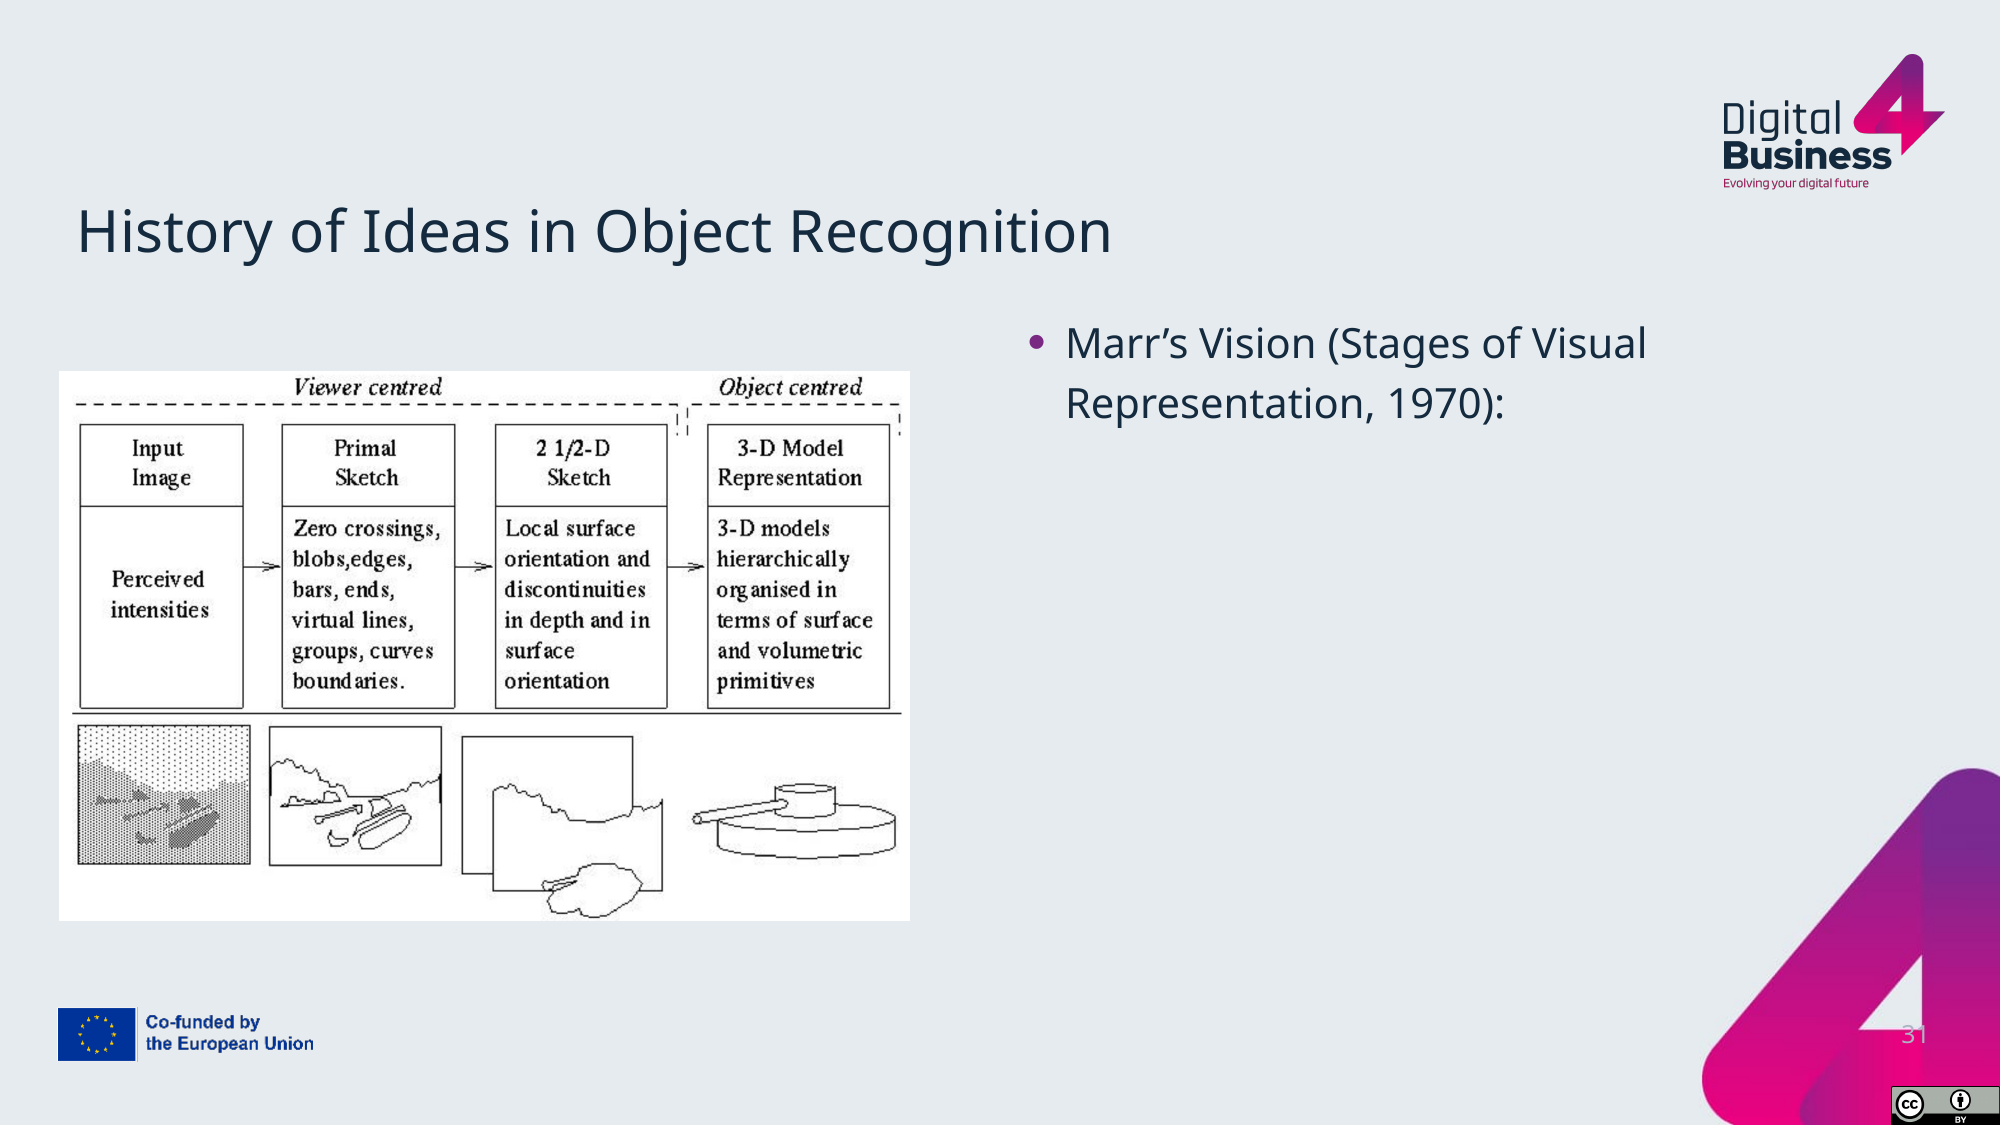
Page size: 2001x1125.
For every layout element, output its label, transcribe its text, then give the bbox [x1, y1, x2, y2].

text_box Marr’s Vision (Stages of Visual Representation, 1970): [1012, 299, 1863, 993]
picture [0, 0, 2000, 1125]
text_box History of Ideas in Object Recognition [59, 82, 1420, 273]
